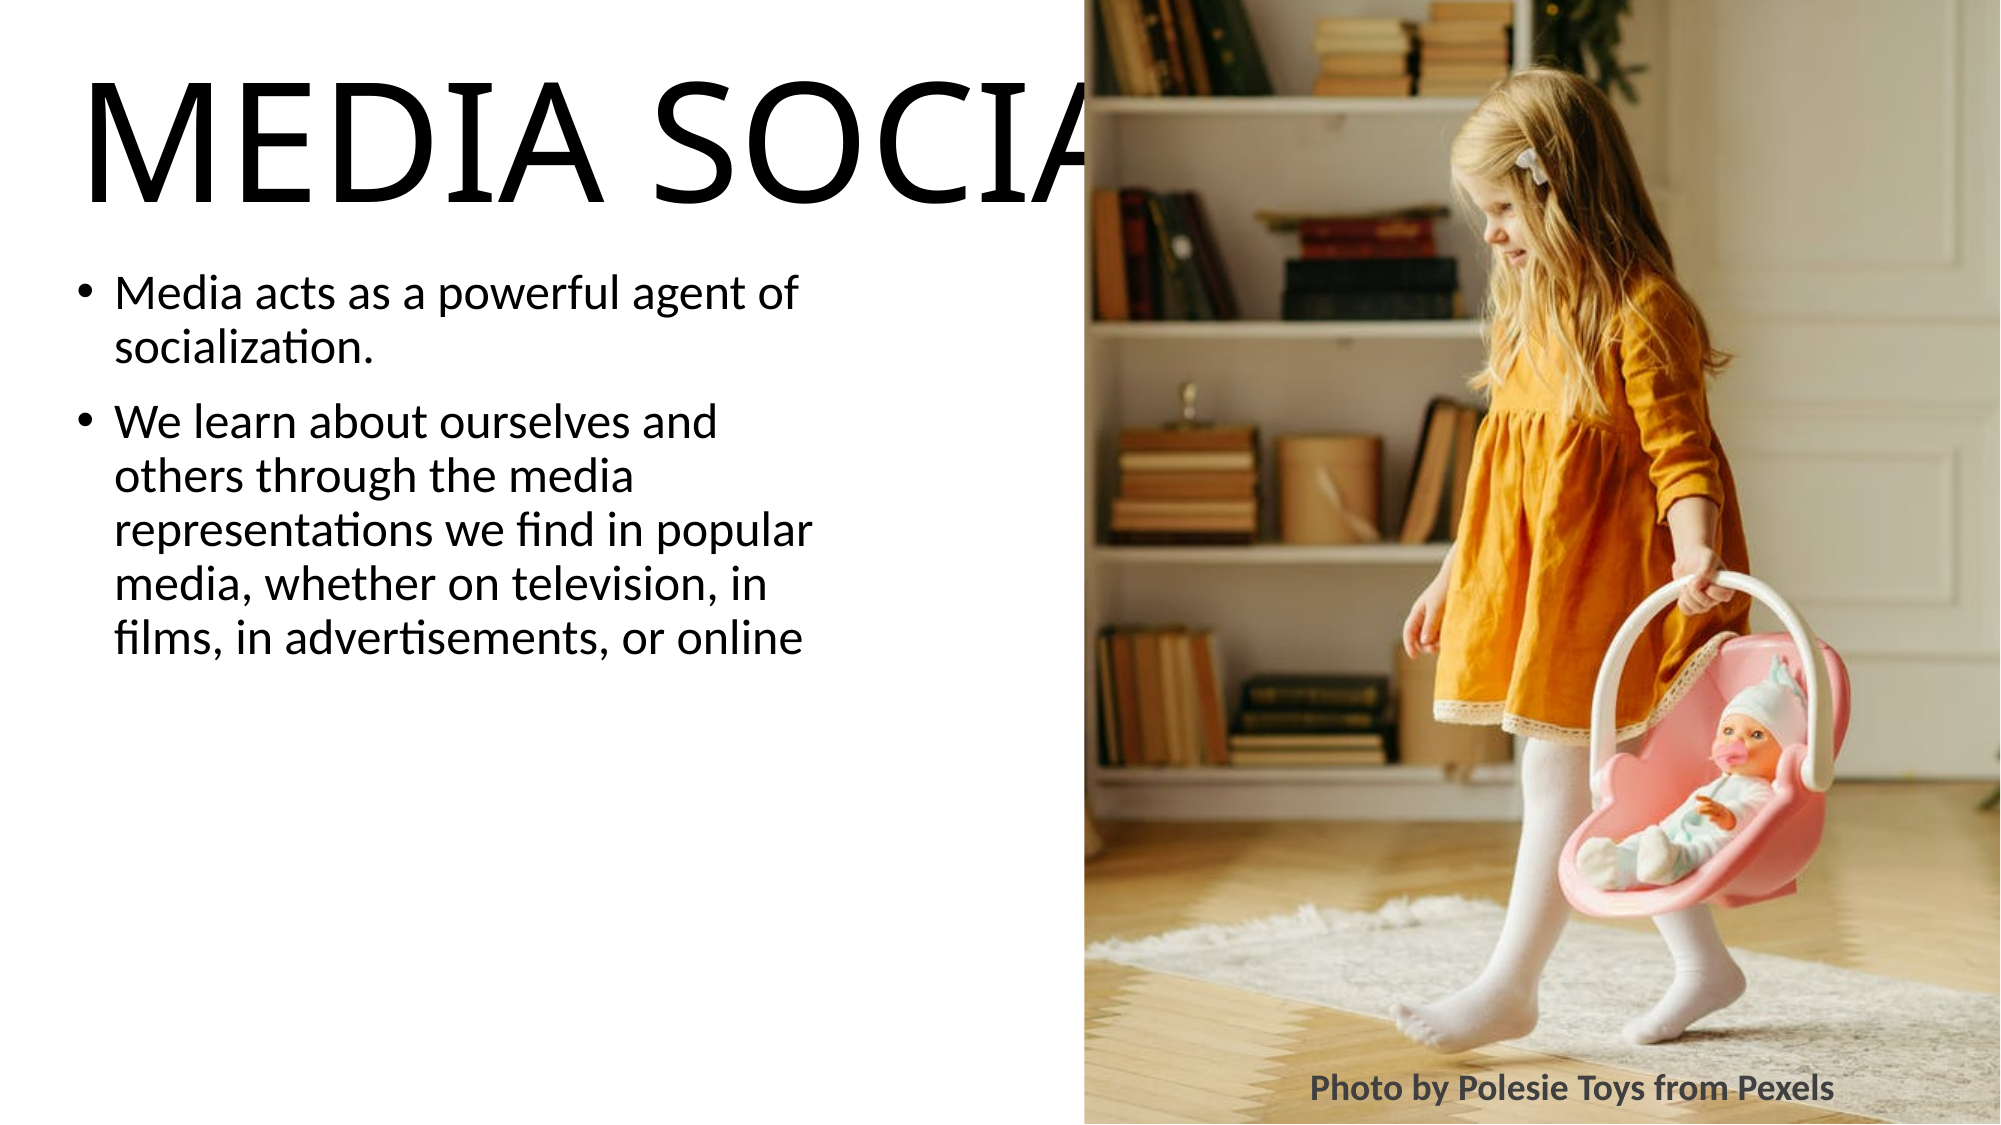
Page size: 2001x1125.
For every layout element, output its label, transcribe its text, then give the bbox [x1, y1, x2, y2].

title MEDIA SOCIALIZATION [61, 39, 1084, 257]
list Media acts as a powerful agent of socialization. We learn about ourselves and others through the media representations we find in popular media, whether on television, in films, in advertisements, or online [61, 259, 864, 1067]
picture [1084, 0, 2001, 1124]
